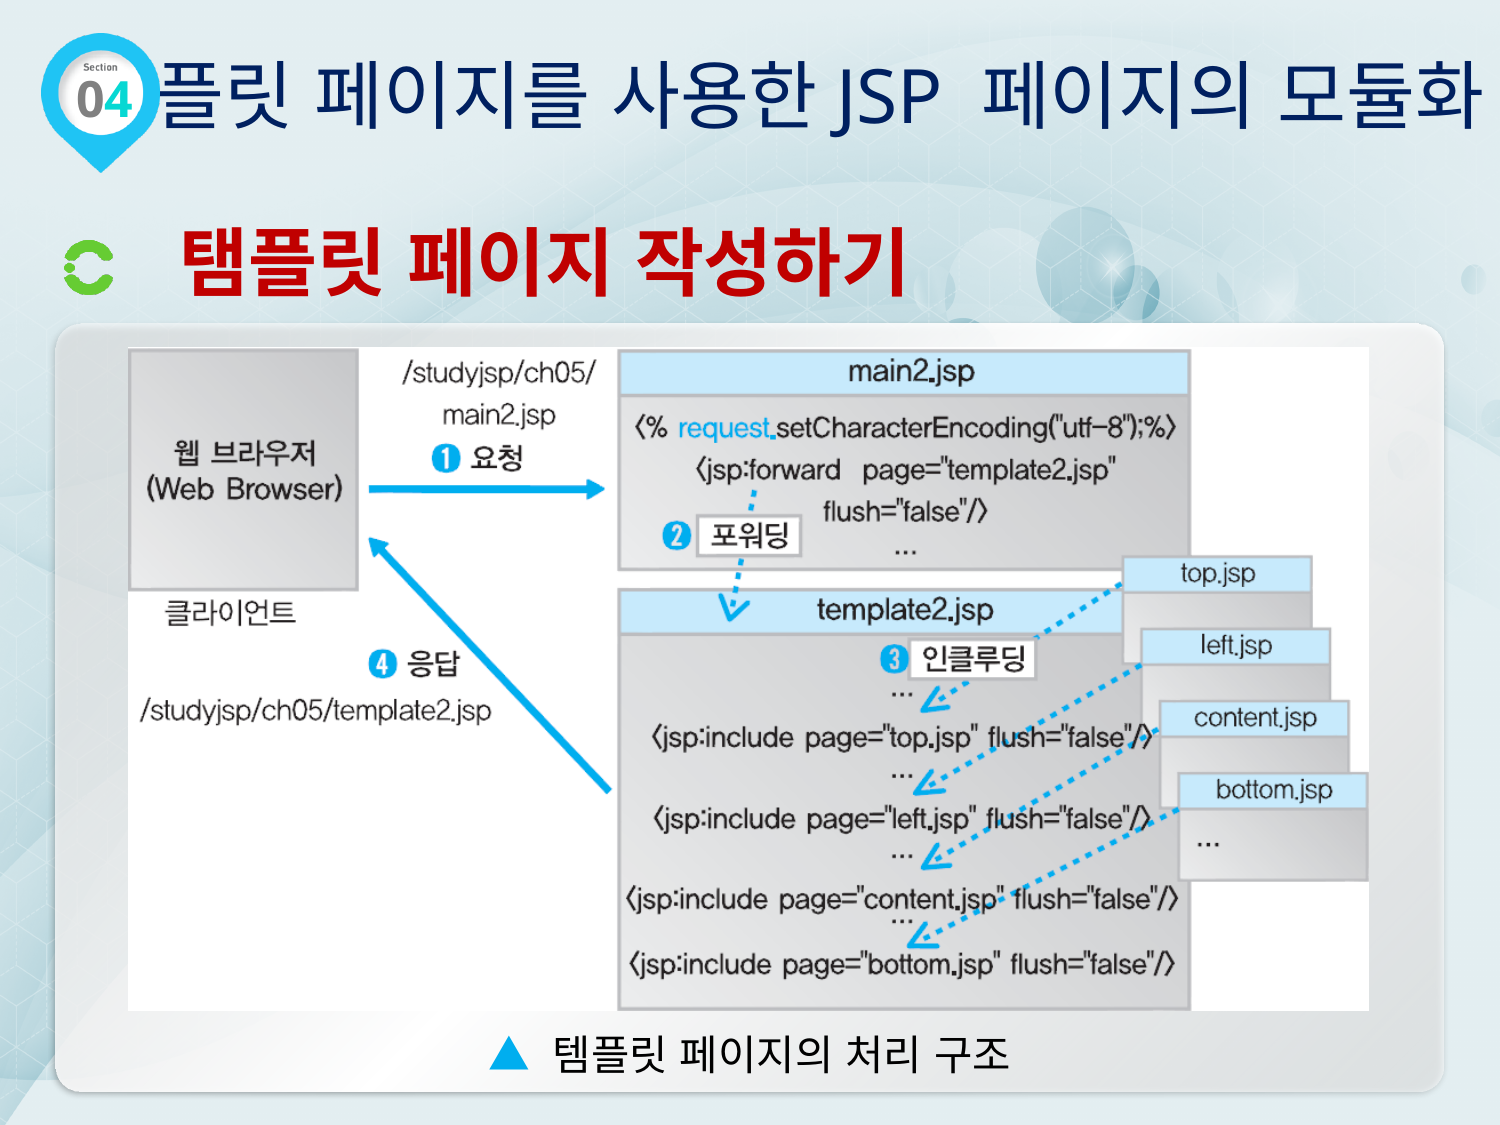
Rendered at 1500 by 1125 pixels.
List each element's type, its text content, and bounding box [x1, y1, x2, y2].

text_box 탬플릿 페이지 작성하기 [164, 208, 927, 313]
picture [64, 240, 113, 295]
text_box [40, 33, 160, 173]
picture [128, 347, 1370, 1012]
title 템플릿 페이지를 사용한JSP 페이지의 모듈화 [0, 0, 1500, 188]
text_box [53, 321, 1446, 1094]
text_box ▲ 템플릿 페이지의 처리 구조 [474, 1021, 1026, 1087]
